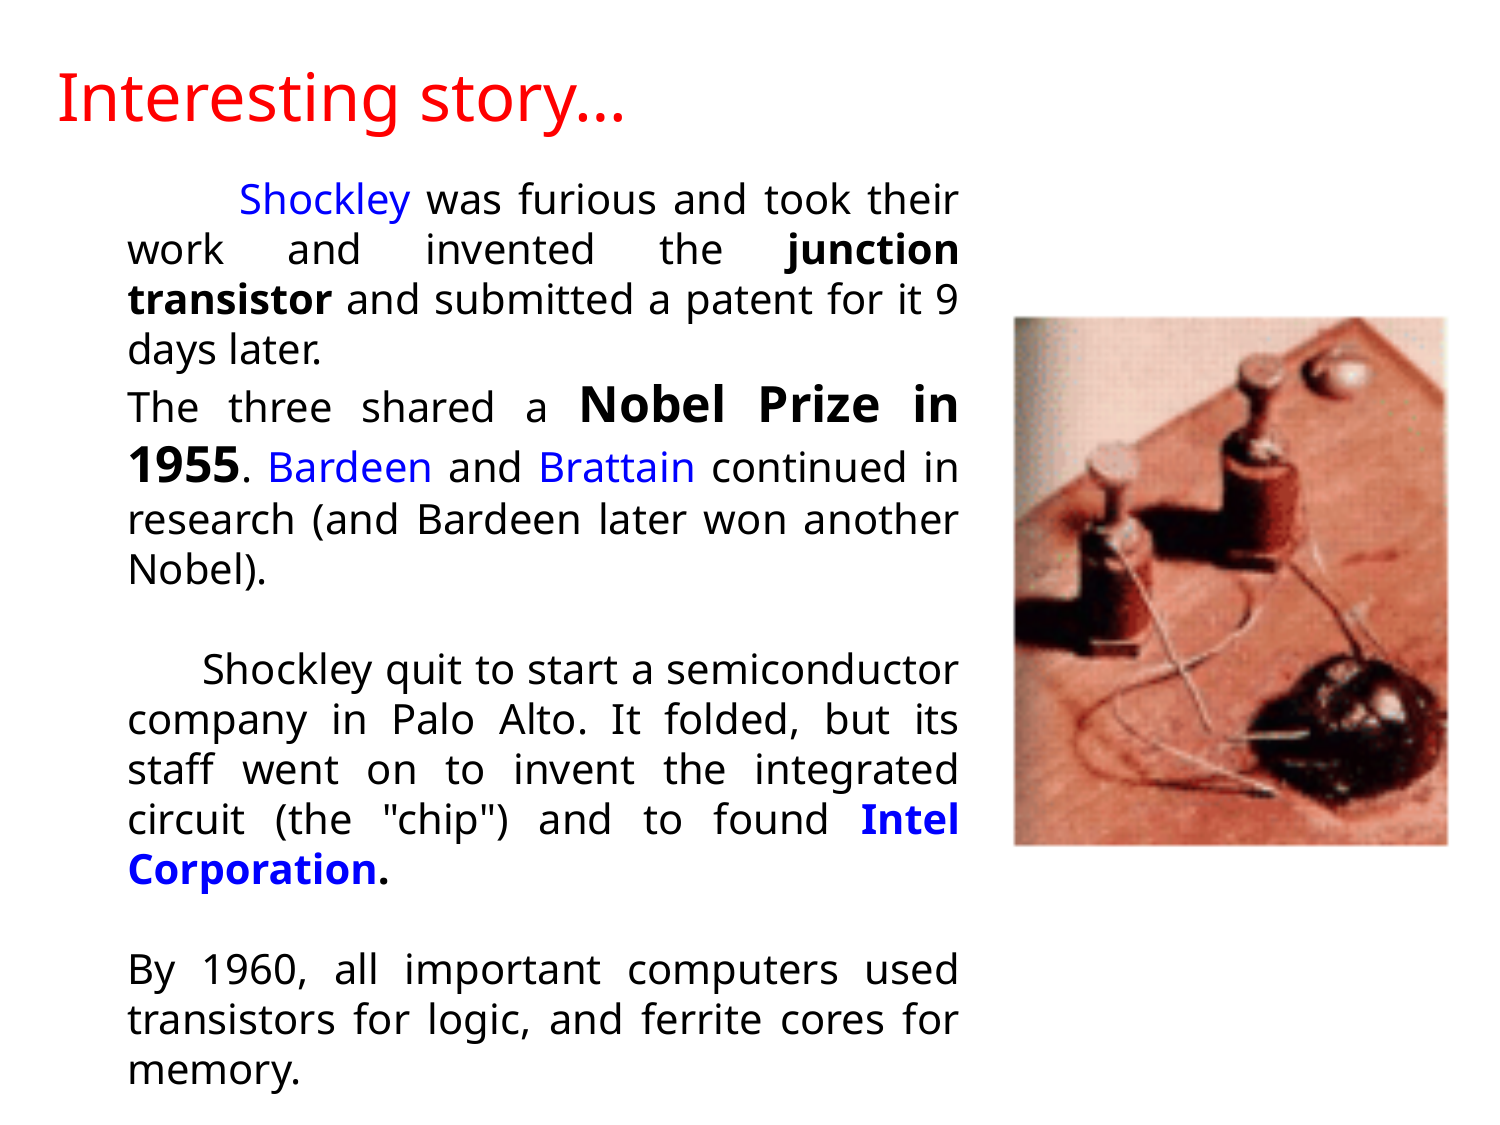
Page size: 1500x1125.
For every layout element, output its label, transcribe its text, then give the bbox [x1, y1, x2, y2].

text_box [1004, 299, 1457, 851]
text_box Shockley was furious and took their work and invented the junction transistor and submitted a patent for it 9 days later. The three shared a Nobel Prize in 1955. Bardeen and Brattain continued in research (and Bardeen later won another Nobel). Shockley quit to start a semiconductor company in Palo Alto. It folded, but its staff went on to invent the integrated circuit (the "chip") and to found Intel Corporation. By 1960, all important computers used transistors for logic, and ferrite cores for memory. [112, 114, 975, 1100]
text_box Interesting story… [42, 47, 643, 142]
